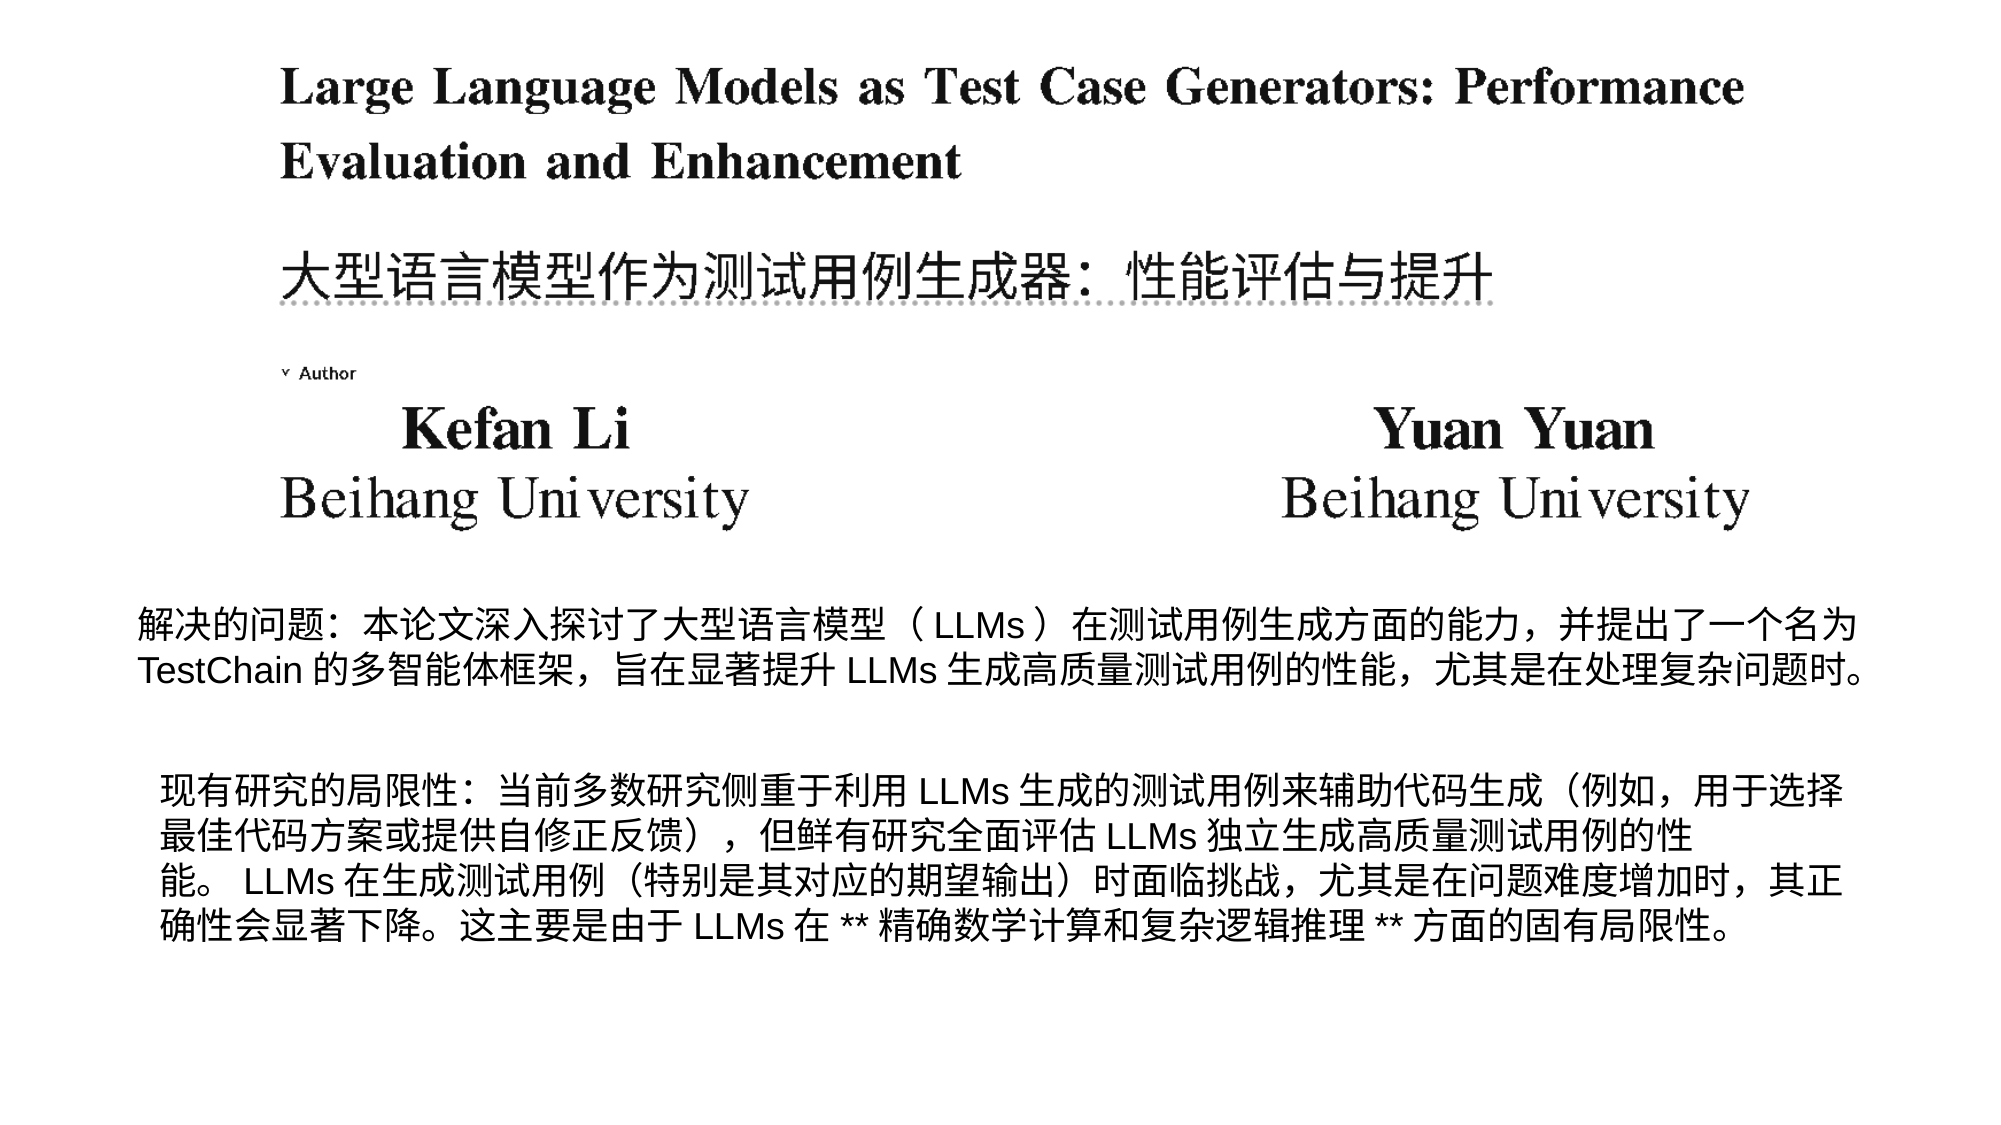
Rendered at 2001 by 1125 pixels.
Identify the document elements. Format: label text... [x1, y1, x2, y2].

picture [229, 37, 1772, 553]
text_box 解决的问题：本论文深入探讨了大型语言模型（LLMs）在测试用例生成方面的能力，并提出了一个名为 TestChain的多智能体框架，旨在显著提升LLMs生成高质量测试用例的性能，尤其是在处理复杂问题时。 [122, 594, 1881, 699]
text_box 现有研究的局限性：当前多数研究侧重于利用LLMs生成的测试用例来辅助代码生成（例如，用于选择最佳代码方案或提供自修正反馈），但鲜有研究全面评估LLMs独立生成高质量测试用例的性能。LLMs在生成测试用例（特别是其对应的期望输出）时面临挑战，尤其是在问题难度增加时，其正确性会显著下降。这主要是由于LLMs在**精确数学计算和复杂逻辑推理**方面的固有局限性。 [144, 759, 1878, 955]
